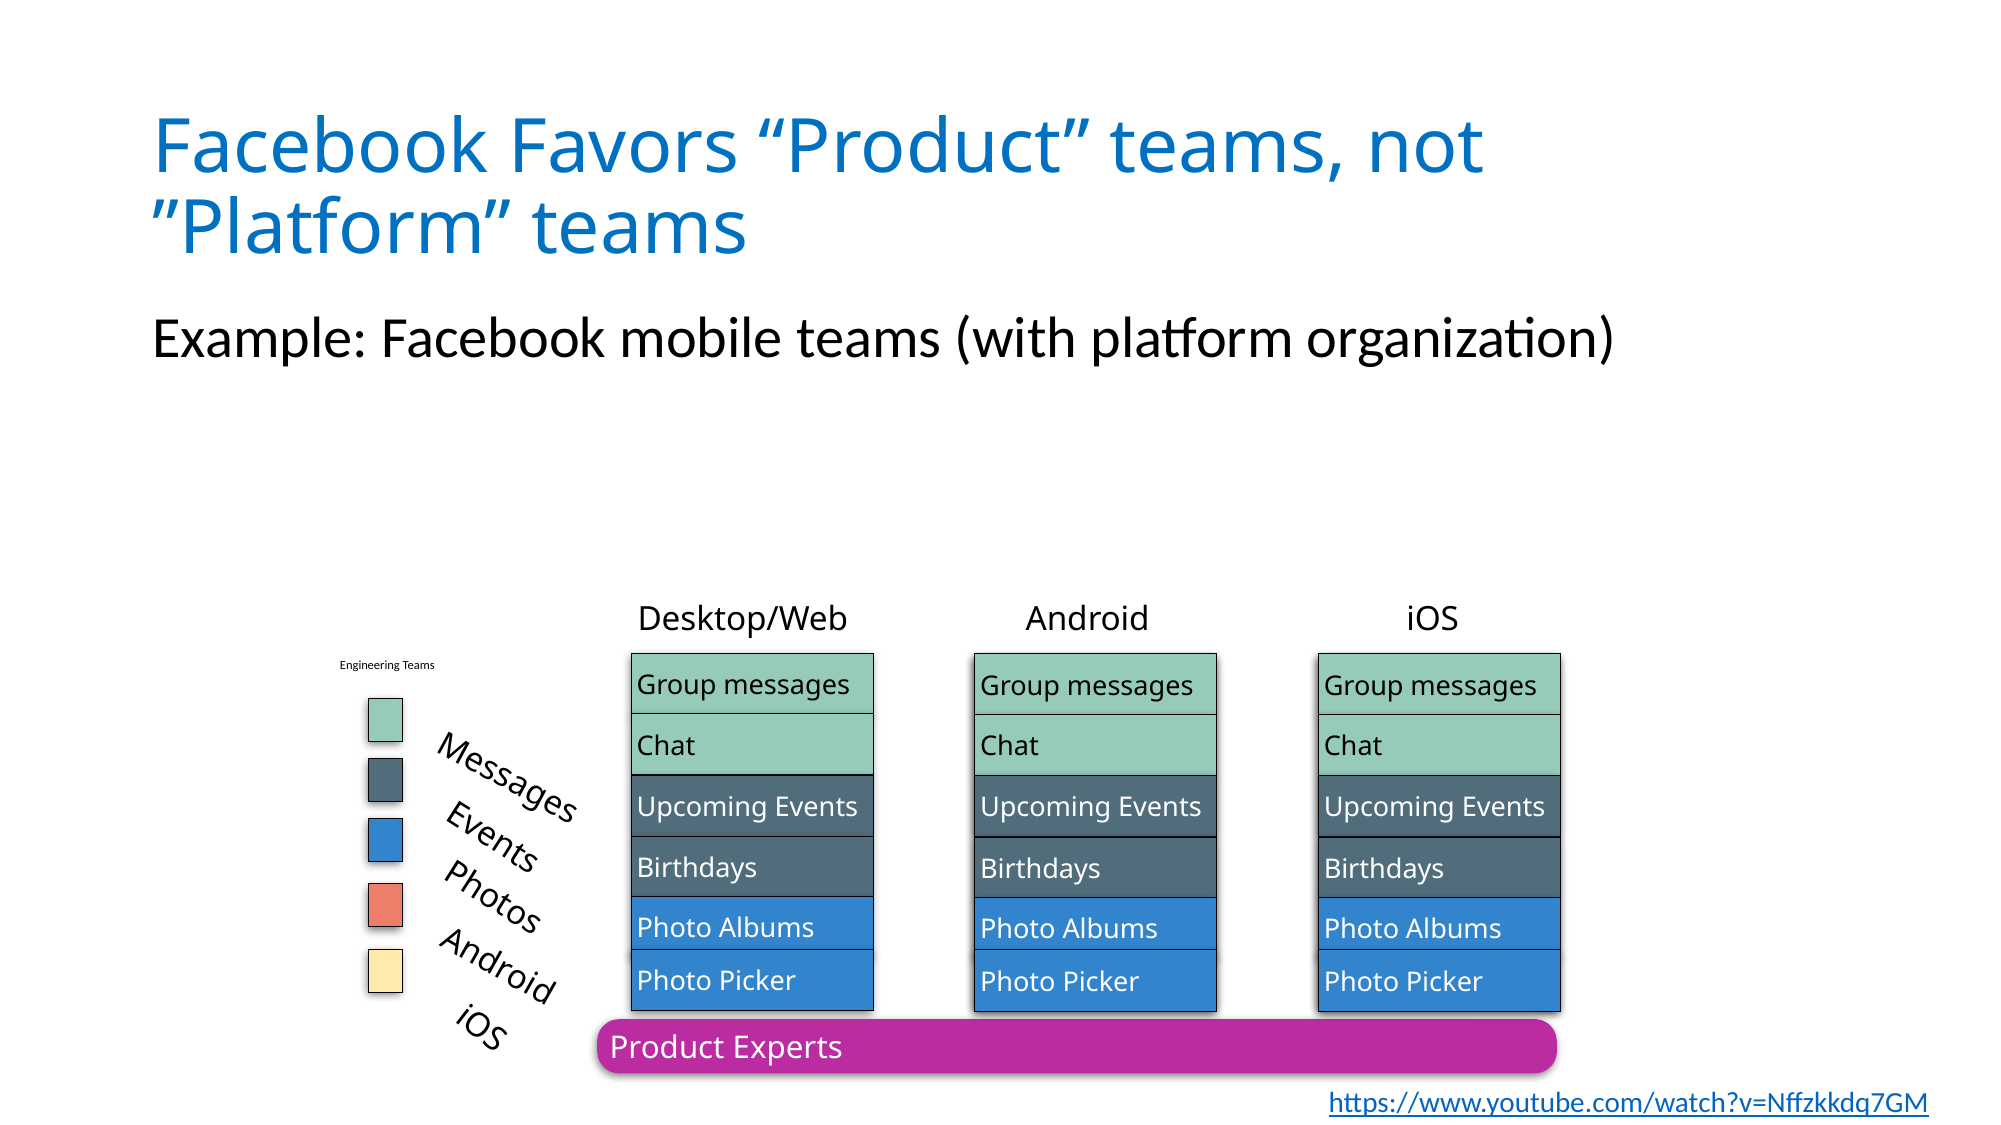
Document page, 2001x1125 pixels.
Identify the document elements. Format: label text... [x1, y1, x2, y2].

text_box https://www.youtube.com/watch?v=Nffzkkdq7GM [1313, 1075, 1957, 1125]
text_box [334, 651, 598, 1075]
text_box Photo Albums [630, 896, 874, 947]
text_box Birthdays [1317, 836, 1561, 895]
text_box Upcoming Events [1317, 775, 1561, 835]
text_box Birthdays [630, 836, 874, 895]
text_box Birthdays [974, 836, 1217, 895]
text_box Photo Picker [1317, 949, 1561, 1011]
text_box Photo Picker [630, 949, 874, 1011]
text_box Photo Albums [1317, 896, 1561, 948]
text_box Chat [1317, 713, 1561, 774]
text_box Chat [974, 713, 1217, 774]
text_box Group messages [974, 653, 1217, 712]
list Example: Facebook mobile teams (with platform organization) [137, 299, 1863, 567]
text_box iOS [1400, 590, 1465, 643]
text_box Photo Picker [974, 949, 1217, 1011]
text_box Group messages [1317, 653, 1561, 712]
text_box Product Experts [598, 1019, 1557, 1074]
text_box Android [1019, 590, 1156, 643]
title Facebook Favors “Product” teams, not ”Platform” teams [137, 59, 1863, 278]
text_box Upcoming Events [974, 775, 1217, 835]
text_box Photo Albums [974, 896, 1217, 948]
text_box Desktop/Web [631, 590, 855, 643]
text_box Chat [630, 713, 874, 773]
text_box Group messages [630, 653, 874, 712]
text_box Upcoming Events [630, 774, 874, 835]
